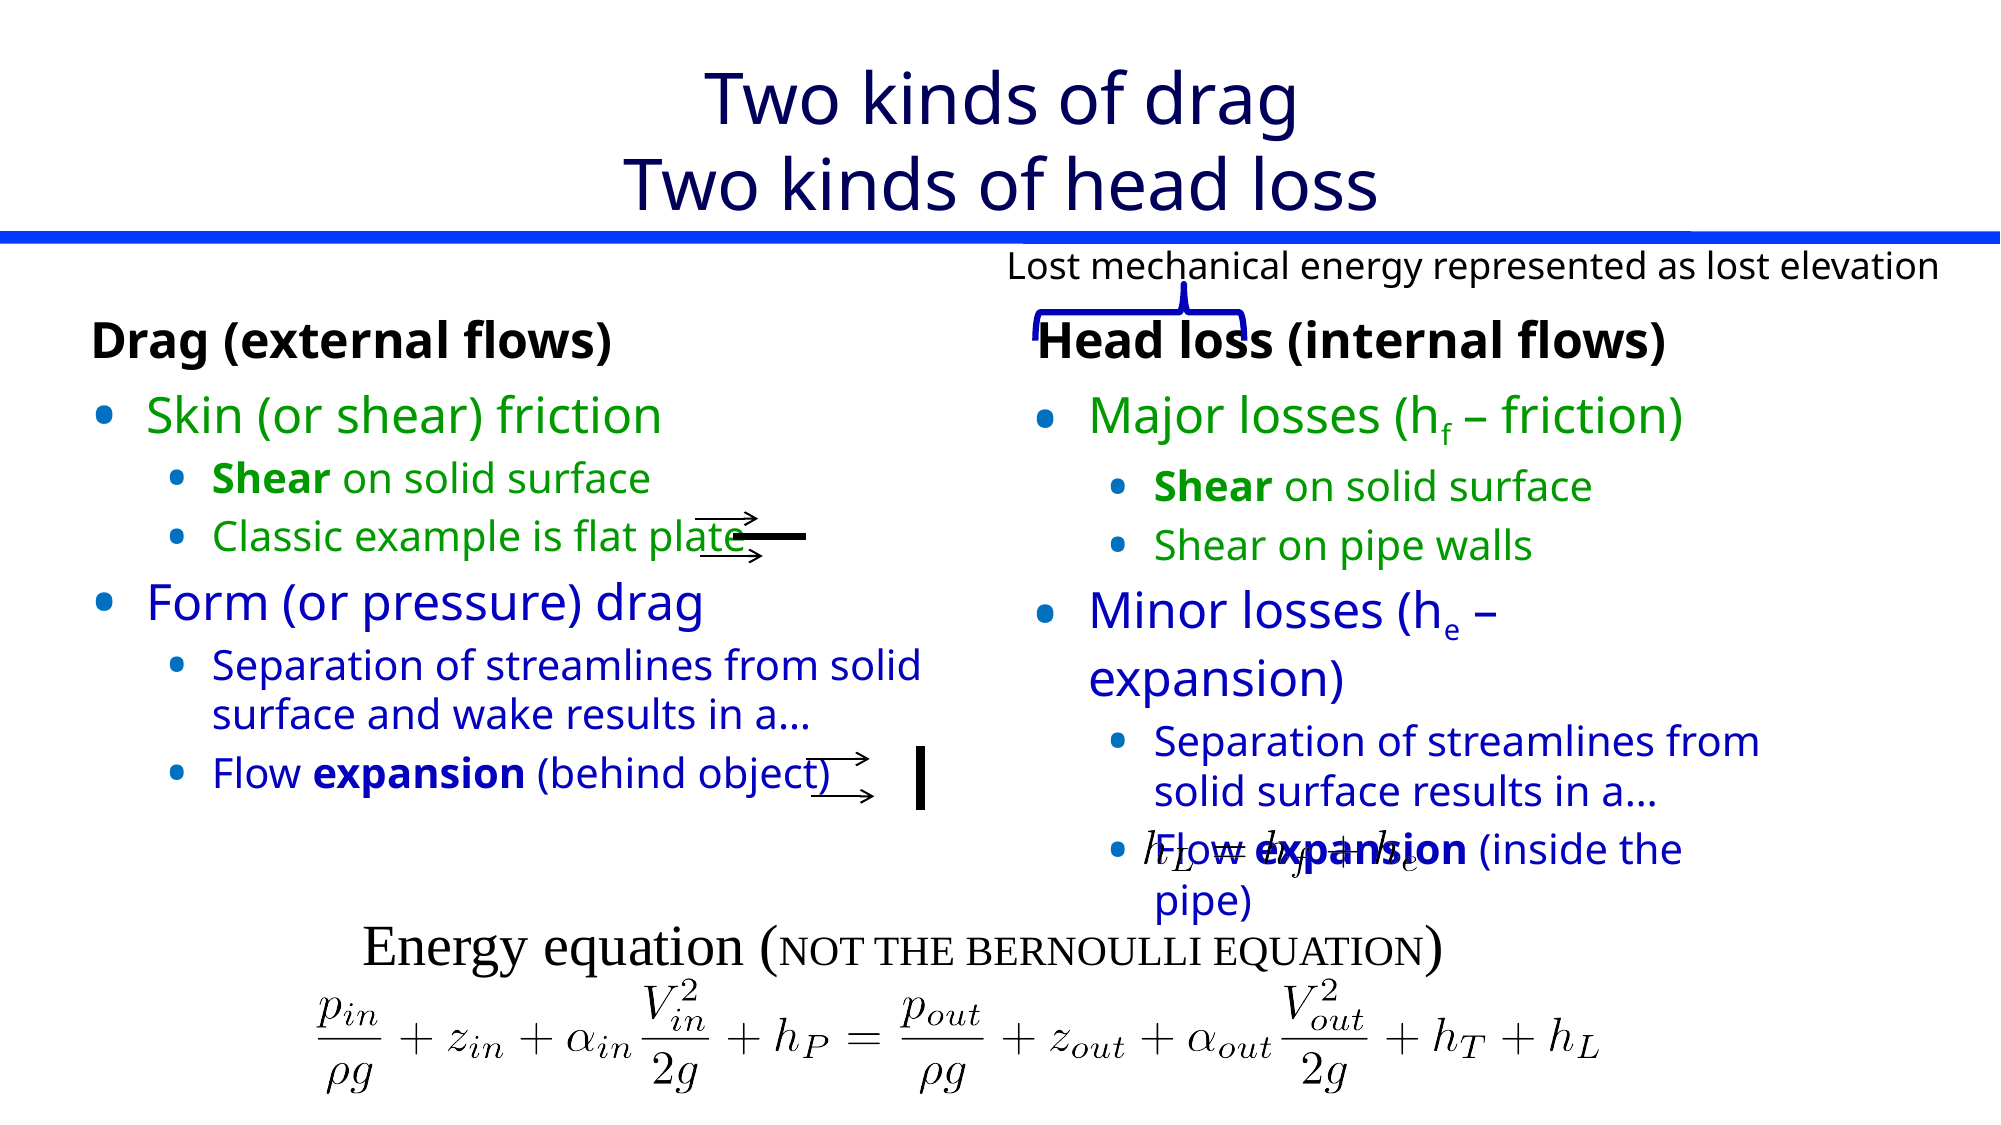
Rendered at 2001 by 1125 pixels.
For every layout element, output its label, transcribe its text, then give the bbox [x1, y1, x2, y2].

list Skin (or shear) friction Shear on solid surface Classic example is flat plate Form (or pressure) drag Separation of streamlines from solid surface and wake results in a… Flow expansion (behind object) [74, 375, 986, 1025]
picture [1144, 830, 1417, 879]
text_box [1035, 234, 1913, 341]
list Drag (external flows) [74, 270, 986, 375]
text_box Energy equation (NOT THE BERNOULLI EQUATION) [347, 899, 1459, 977]
picture [316, 978, 1600, 1095]
list Major losses (hf – friction) Shear on solid surface Shear on pipe walls Minor losses (he – expansion) Separation of streamlines from solid surface results in a… Flow expansion (inside the pipe) [1016, 375, 1783, 1025]
title Two kinds of drag Two kinds of head loss [75, 45, 1930, 233]
list Head loss (internal flows) [1020, 270, 1933, 377]
